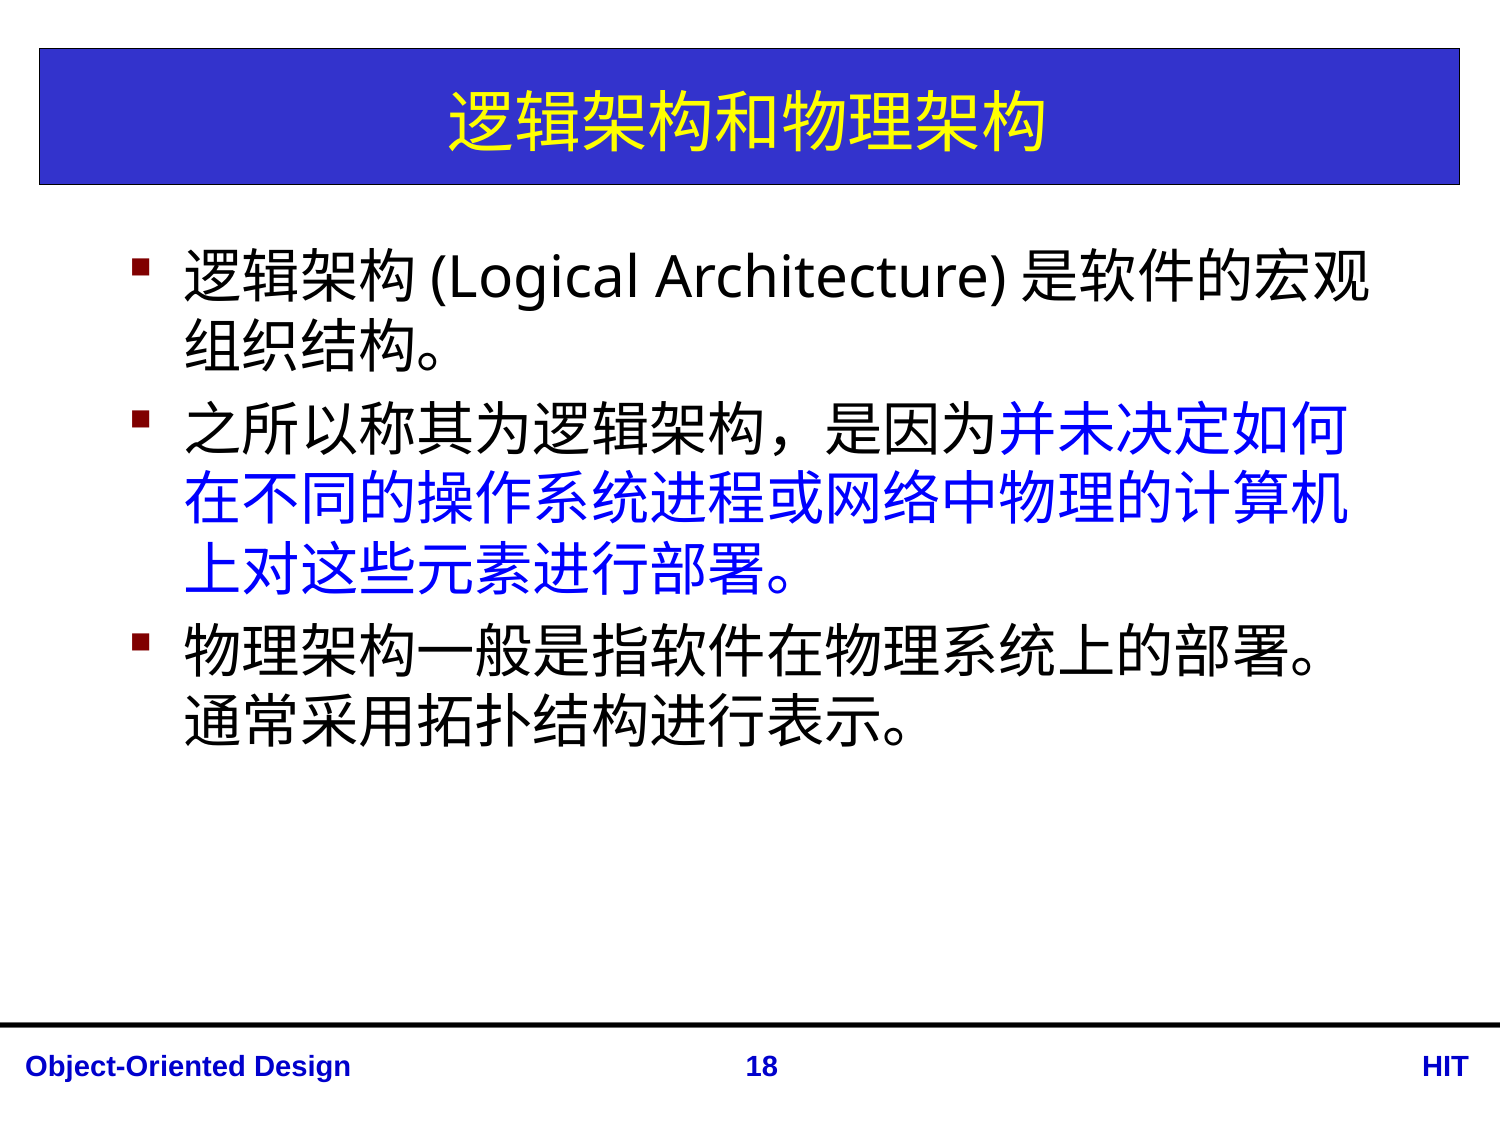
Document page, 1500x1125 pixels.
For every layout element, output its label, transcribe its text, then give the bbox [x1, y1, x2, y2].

title 逻辑架构和物理架构 [38, 54, 1457, 185]
list 逻辑架构(Logical Architecture)是软件的宏观组织结构。 之所以称其为逻辑架构，是因为并未决定如何在不同的操作系统进程或网络中物理的计算机上对这些元素进行部署。 物理架构一般是指软件在物理系统上的部署。通常采用拓扑结构进行表示。 [111, 231, 1412, 941]
